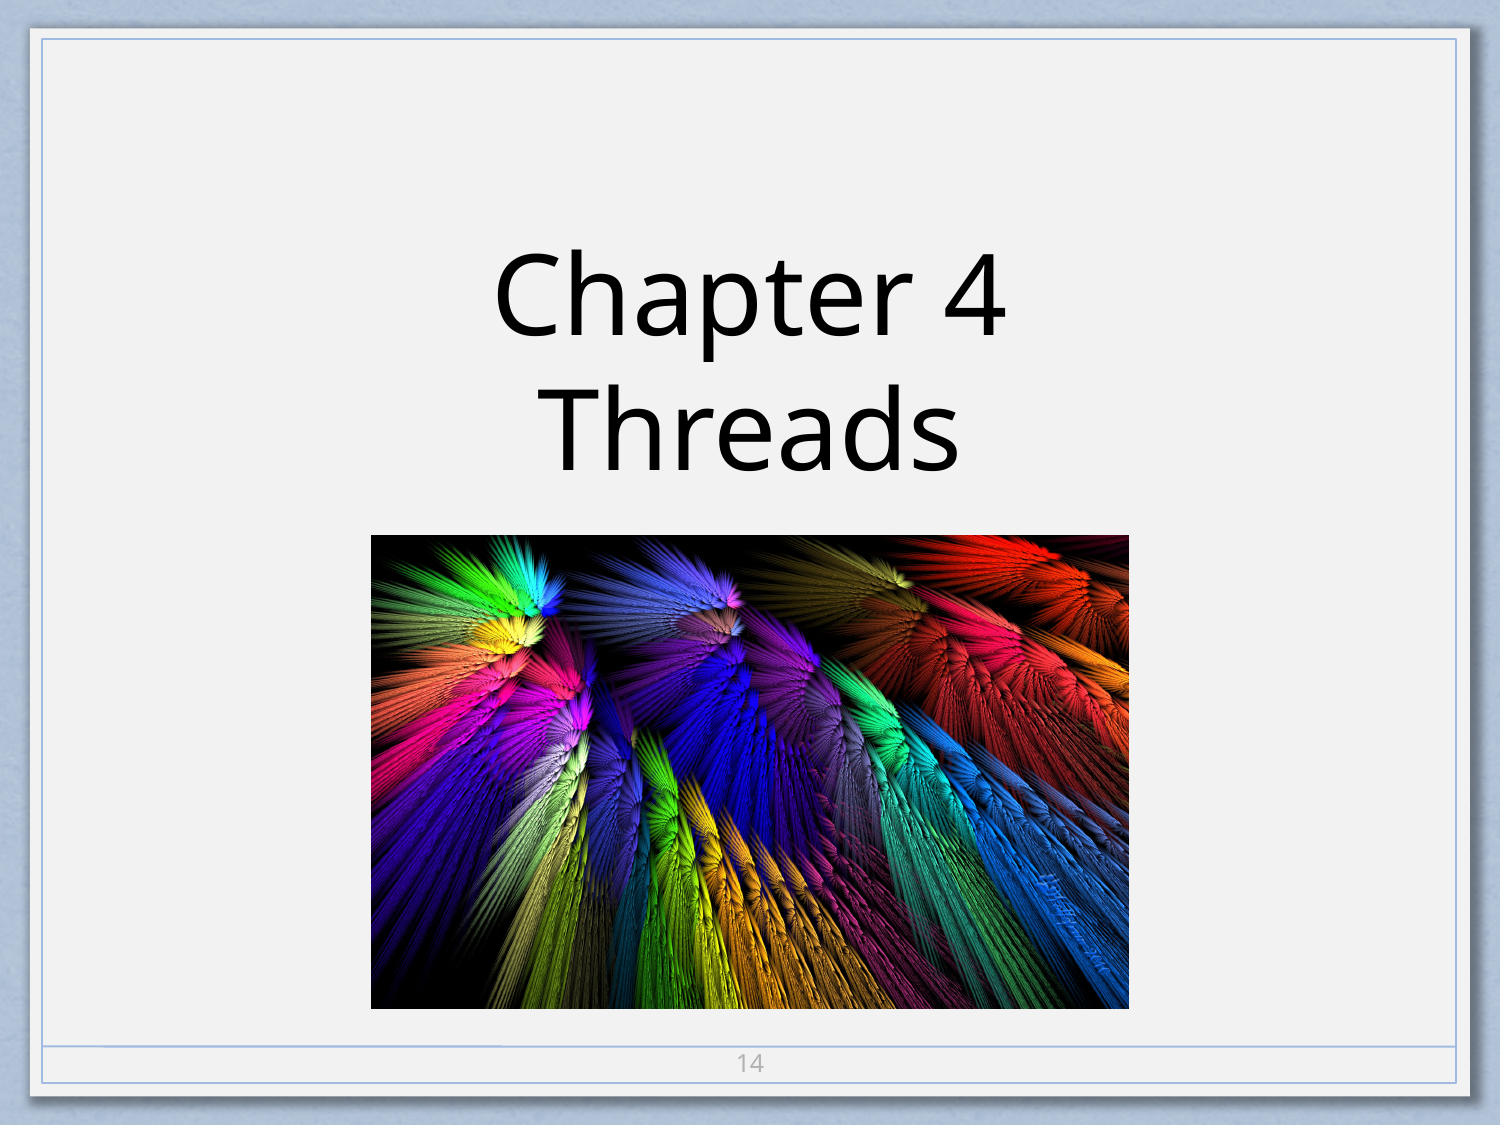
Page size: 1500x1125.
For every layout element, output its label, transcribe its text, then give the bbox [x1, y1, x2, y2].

slide_number 13 [687, 1042, 813, 1088]
title Chapter 4 Threads [147, 224, 1353, 500]
picture [370, 535, 1129, 1010]
